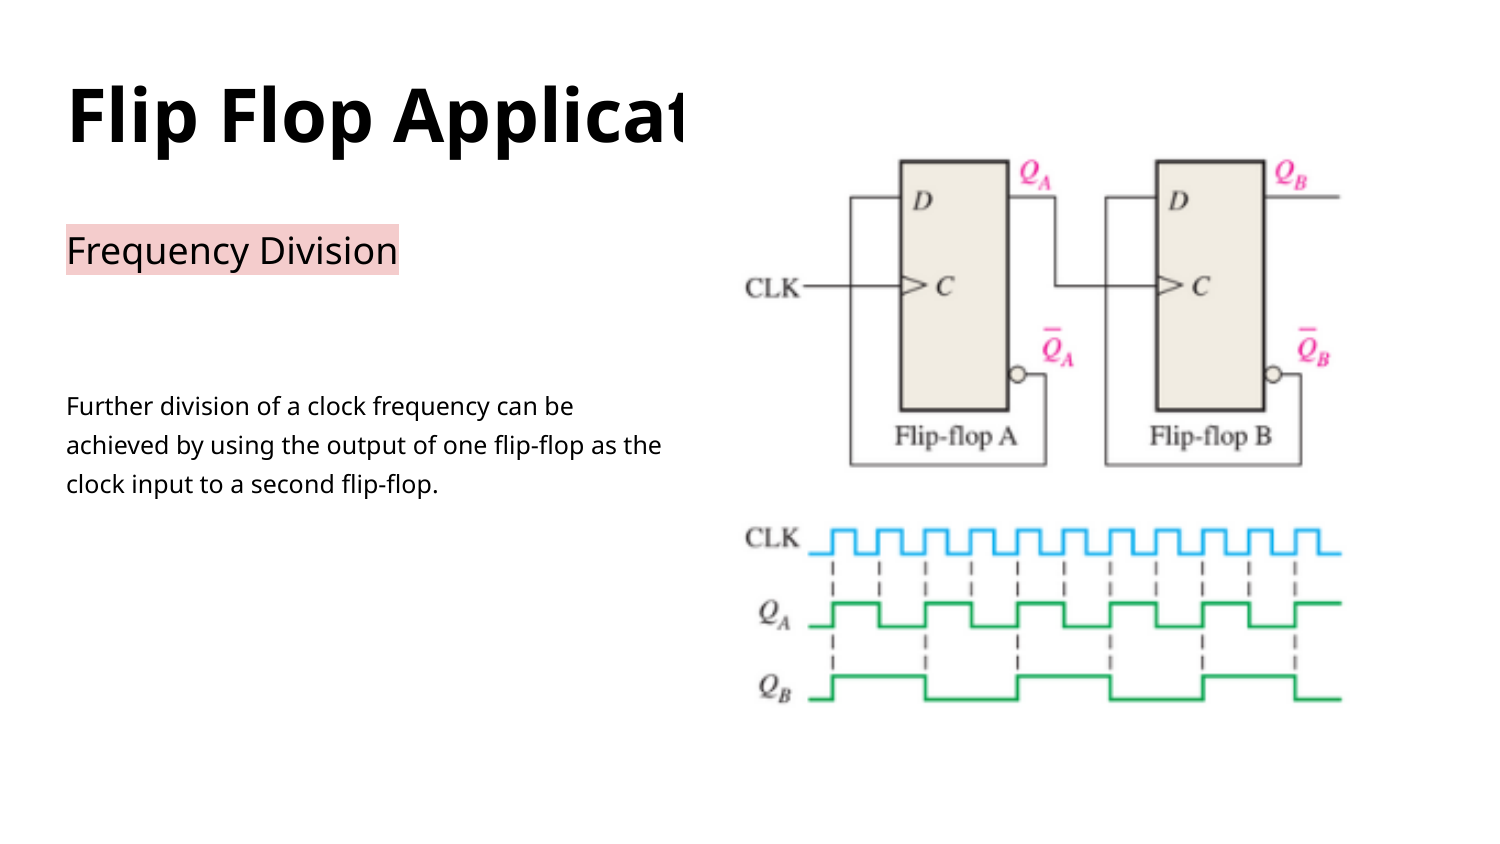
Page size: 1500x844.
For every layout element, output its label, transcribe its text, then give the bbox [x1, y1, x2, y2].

title Flip Flop Applications [51, 48, 1449, 180]
picture [682, 83, 1382, 723]
list Frequency Division Further division of a clock frequency can be achieved by using the output of one flip-flop as the clock input to a second flip-flop. [51, 201, 696, 750]
